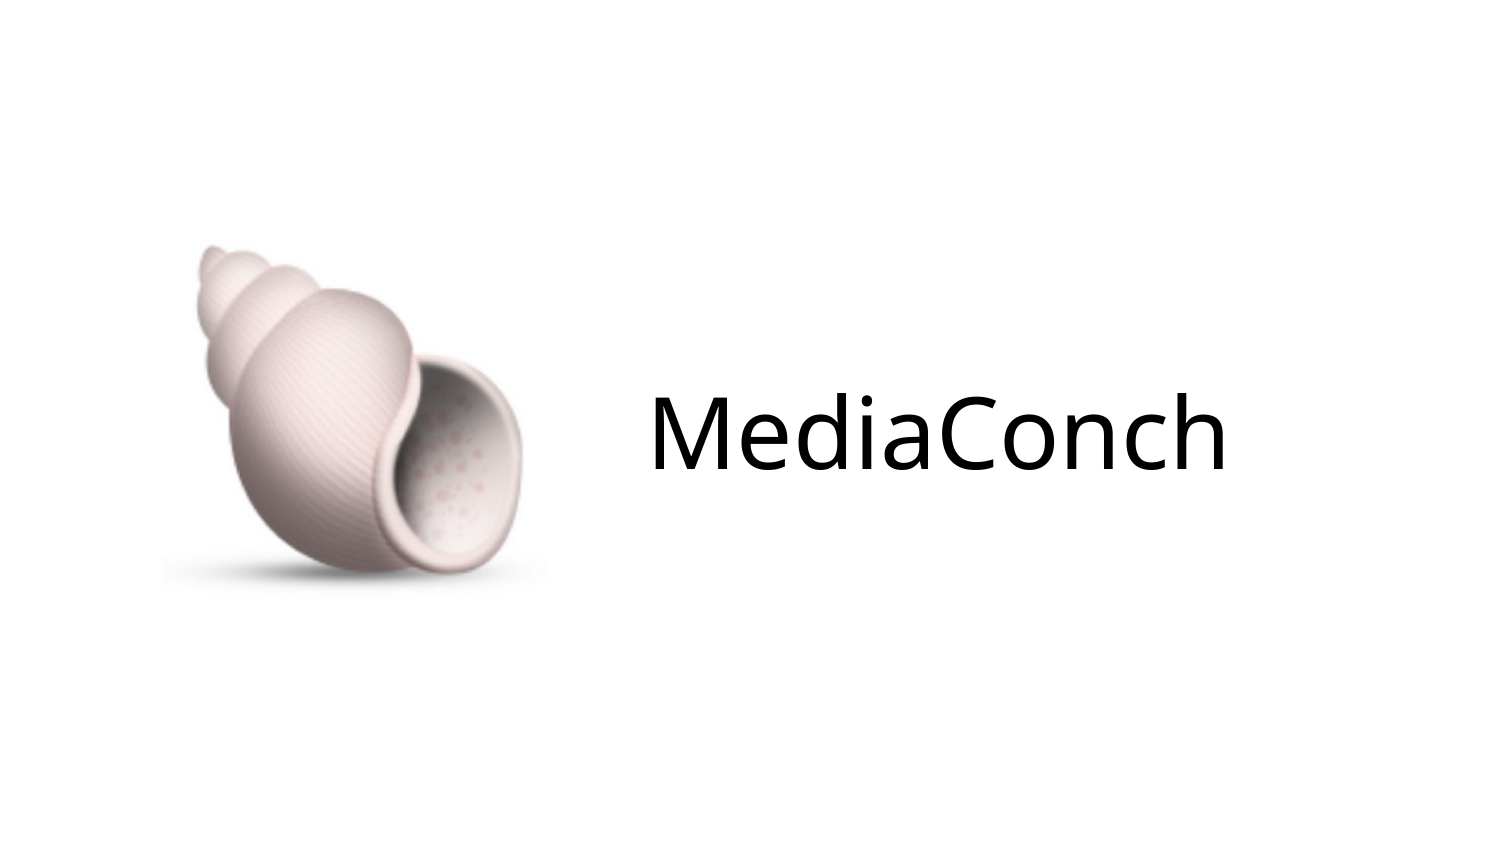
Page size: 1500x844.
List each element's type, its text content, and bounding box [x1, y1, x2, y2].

title MediaConch [631, 354, 1279, 489]
picture [154, 221, 555, 623]
